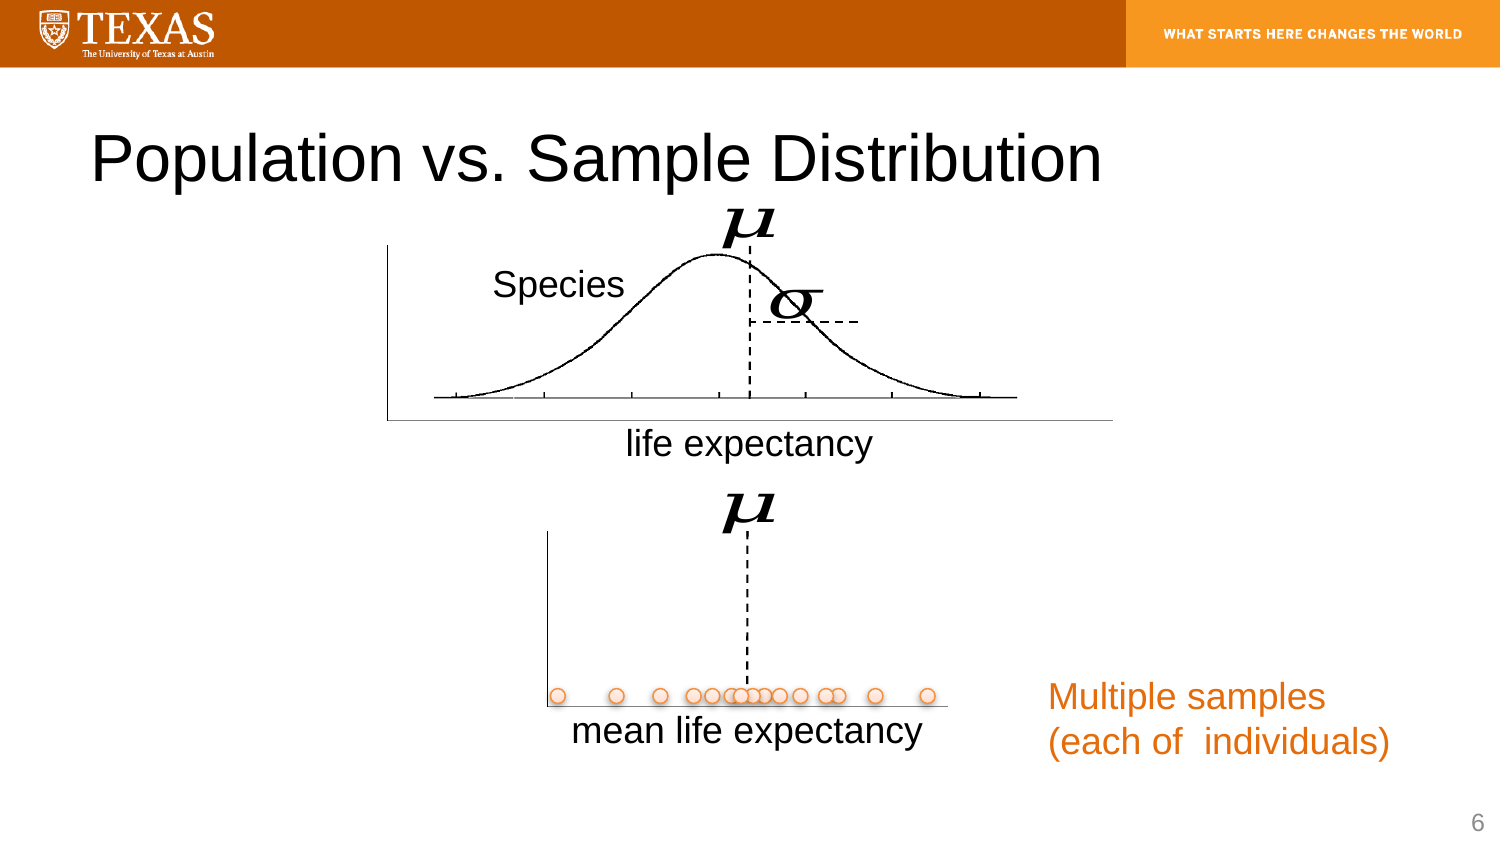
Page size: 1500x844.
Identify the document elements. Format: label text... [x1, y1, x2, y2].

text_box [387, 245, 1113, 422]
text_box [547, 699, 948, 707]
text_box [748, 530, 948, 536]
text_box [547, 530, 747, 538]
picture [0, 0, 1500, 844]
text_box mean life expectancy [556, 716, 938, 759]
text_box life expectancy [610, 430, 888, 471]
title Population vs. Sample Distribution [75, 84, 1425, 225]
slide_number 6 [1162, 798, 1500, 844]
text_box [551, 536, 948, 695]
